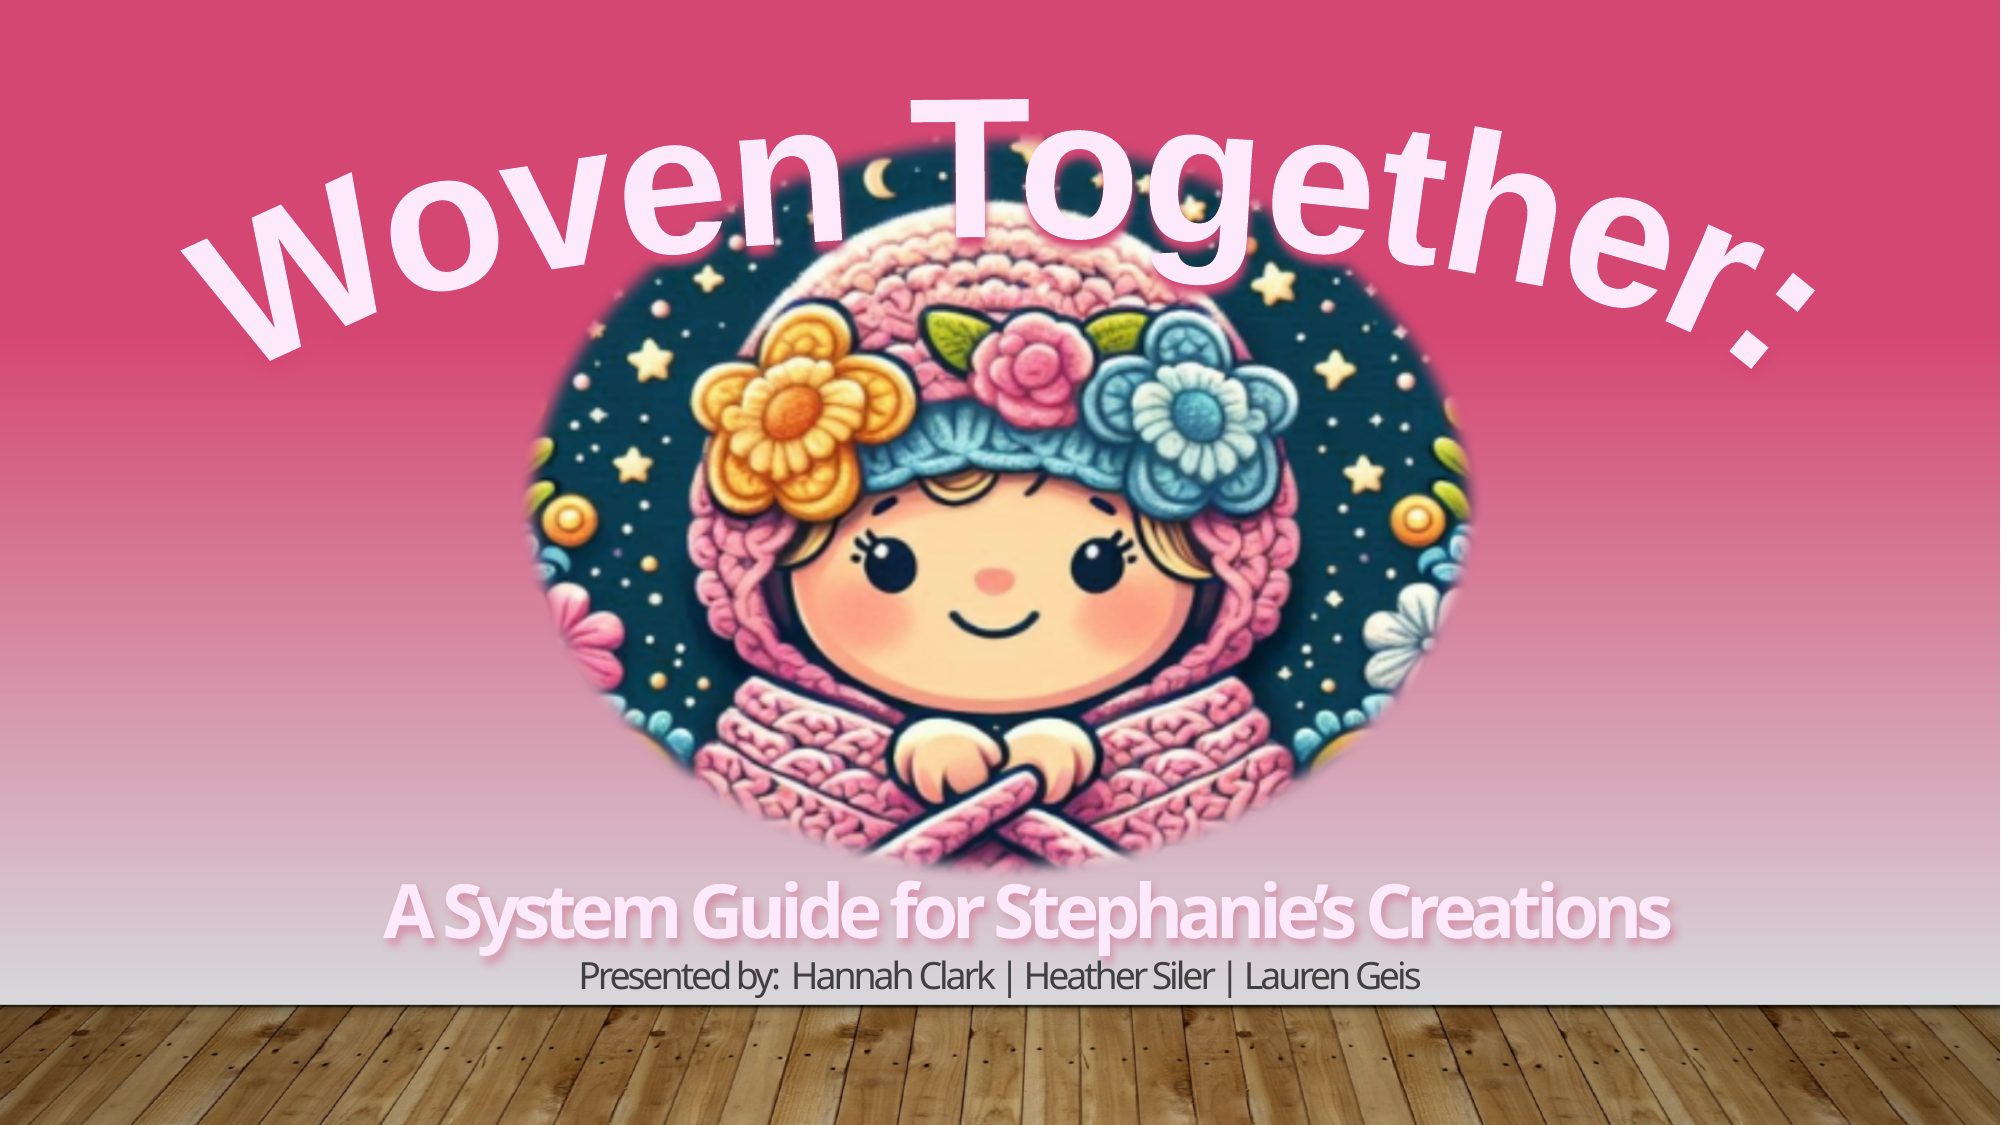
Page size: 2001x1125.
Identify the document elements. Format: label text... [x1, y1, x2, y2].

picture [517, 126, 1483, 883]
subtitle A System Guide for Stephanie’s Creations [74, 838, 1983, 1052]
text_box Presented by: Hannah Clark | Heather Siler | Lauren Geis [405, 945, 1595, 1005]
picture [0, 1005, 2000, 1125]
